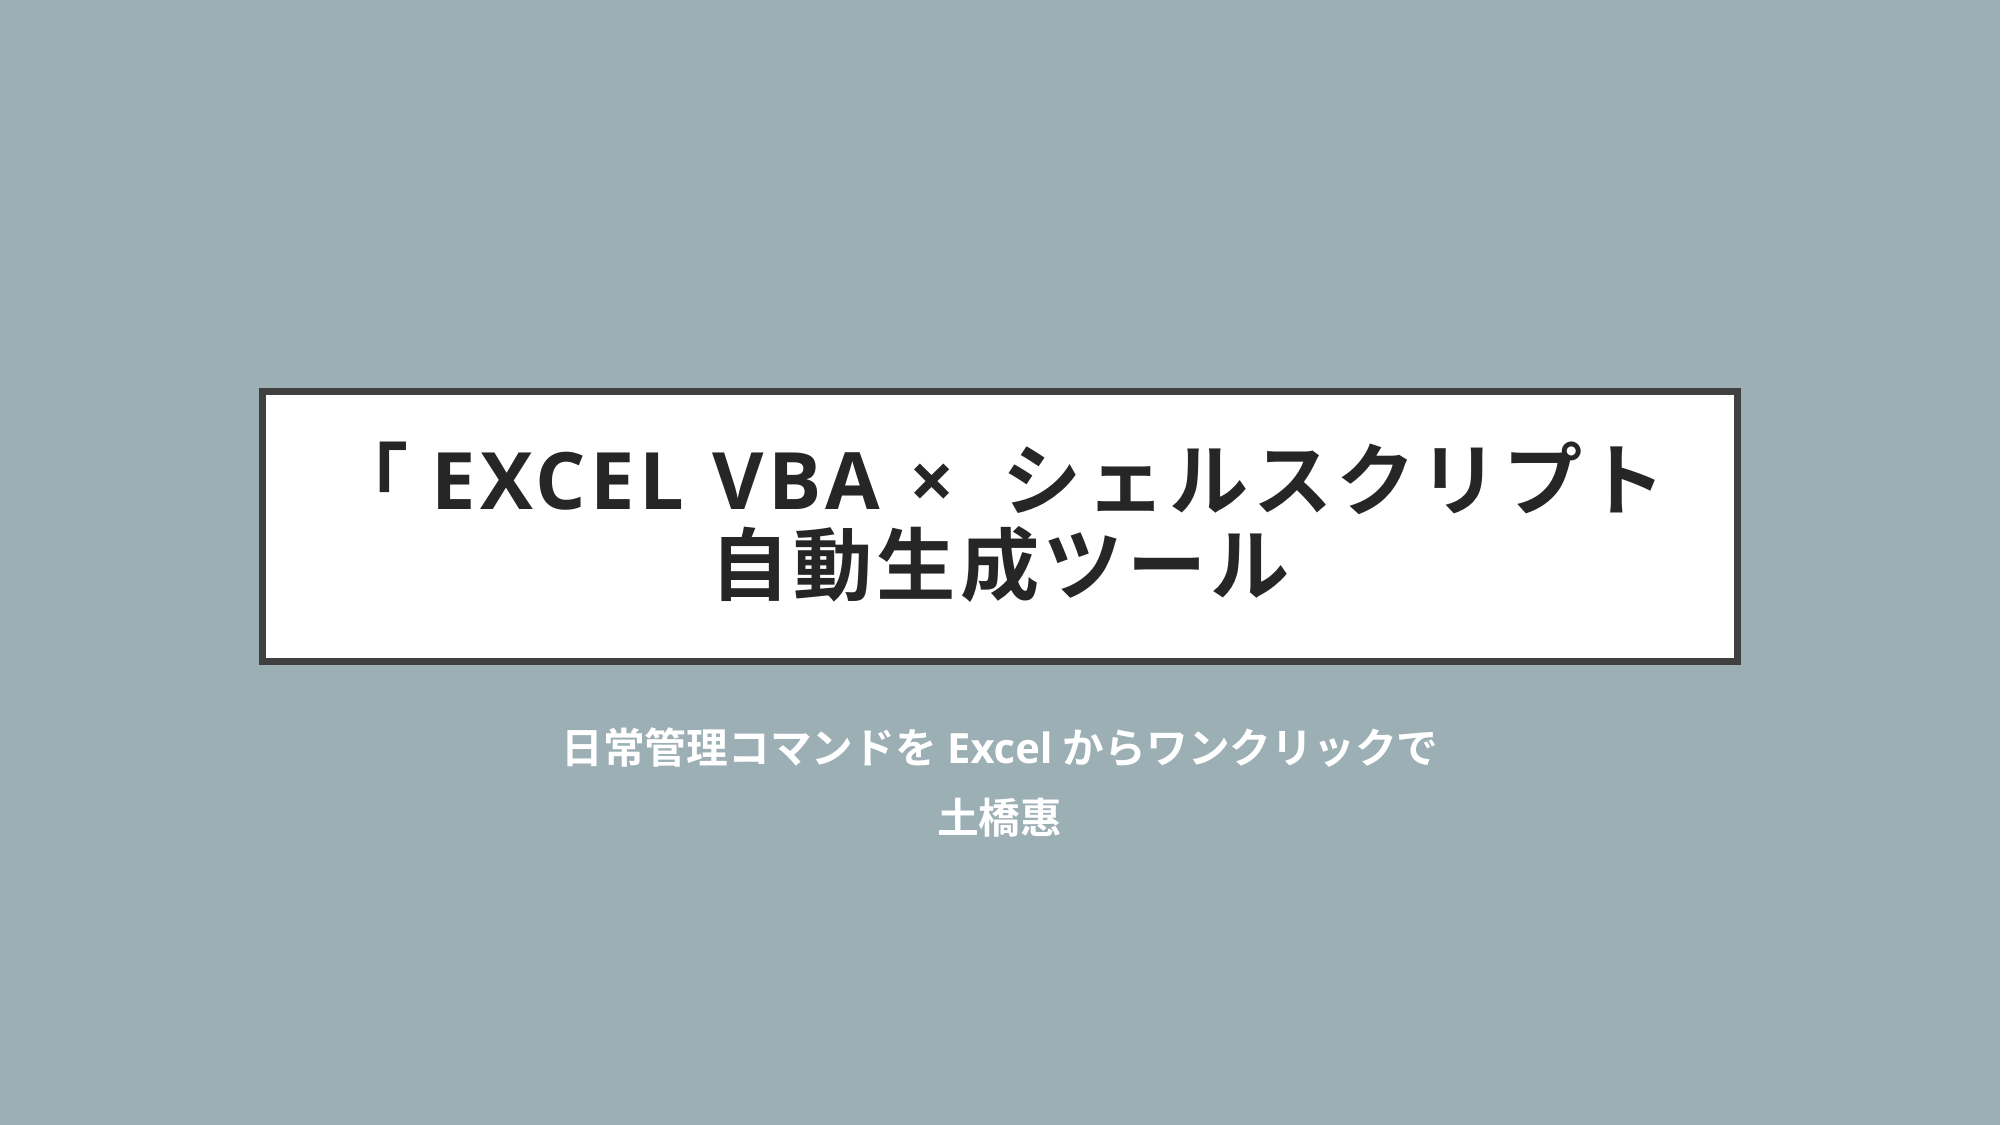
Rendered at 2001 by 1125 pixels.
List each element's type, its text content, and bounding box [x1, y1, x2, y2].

title 「Excel VBA × シェルスクリプト自動生成ツール [259, 388, 1741, 665]
subtitle 日常管理コマンドをExcelからワンクリックで 土橋惠 [442, 713, 1558, 918]
